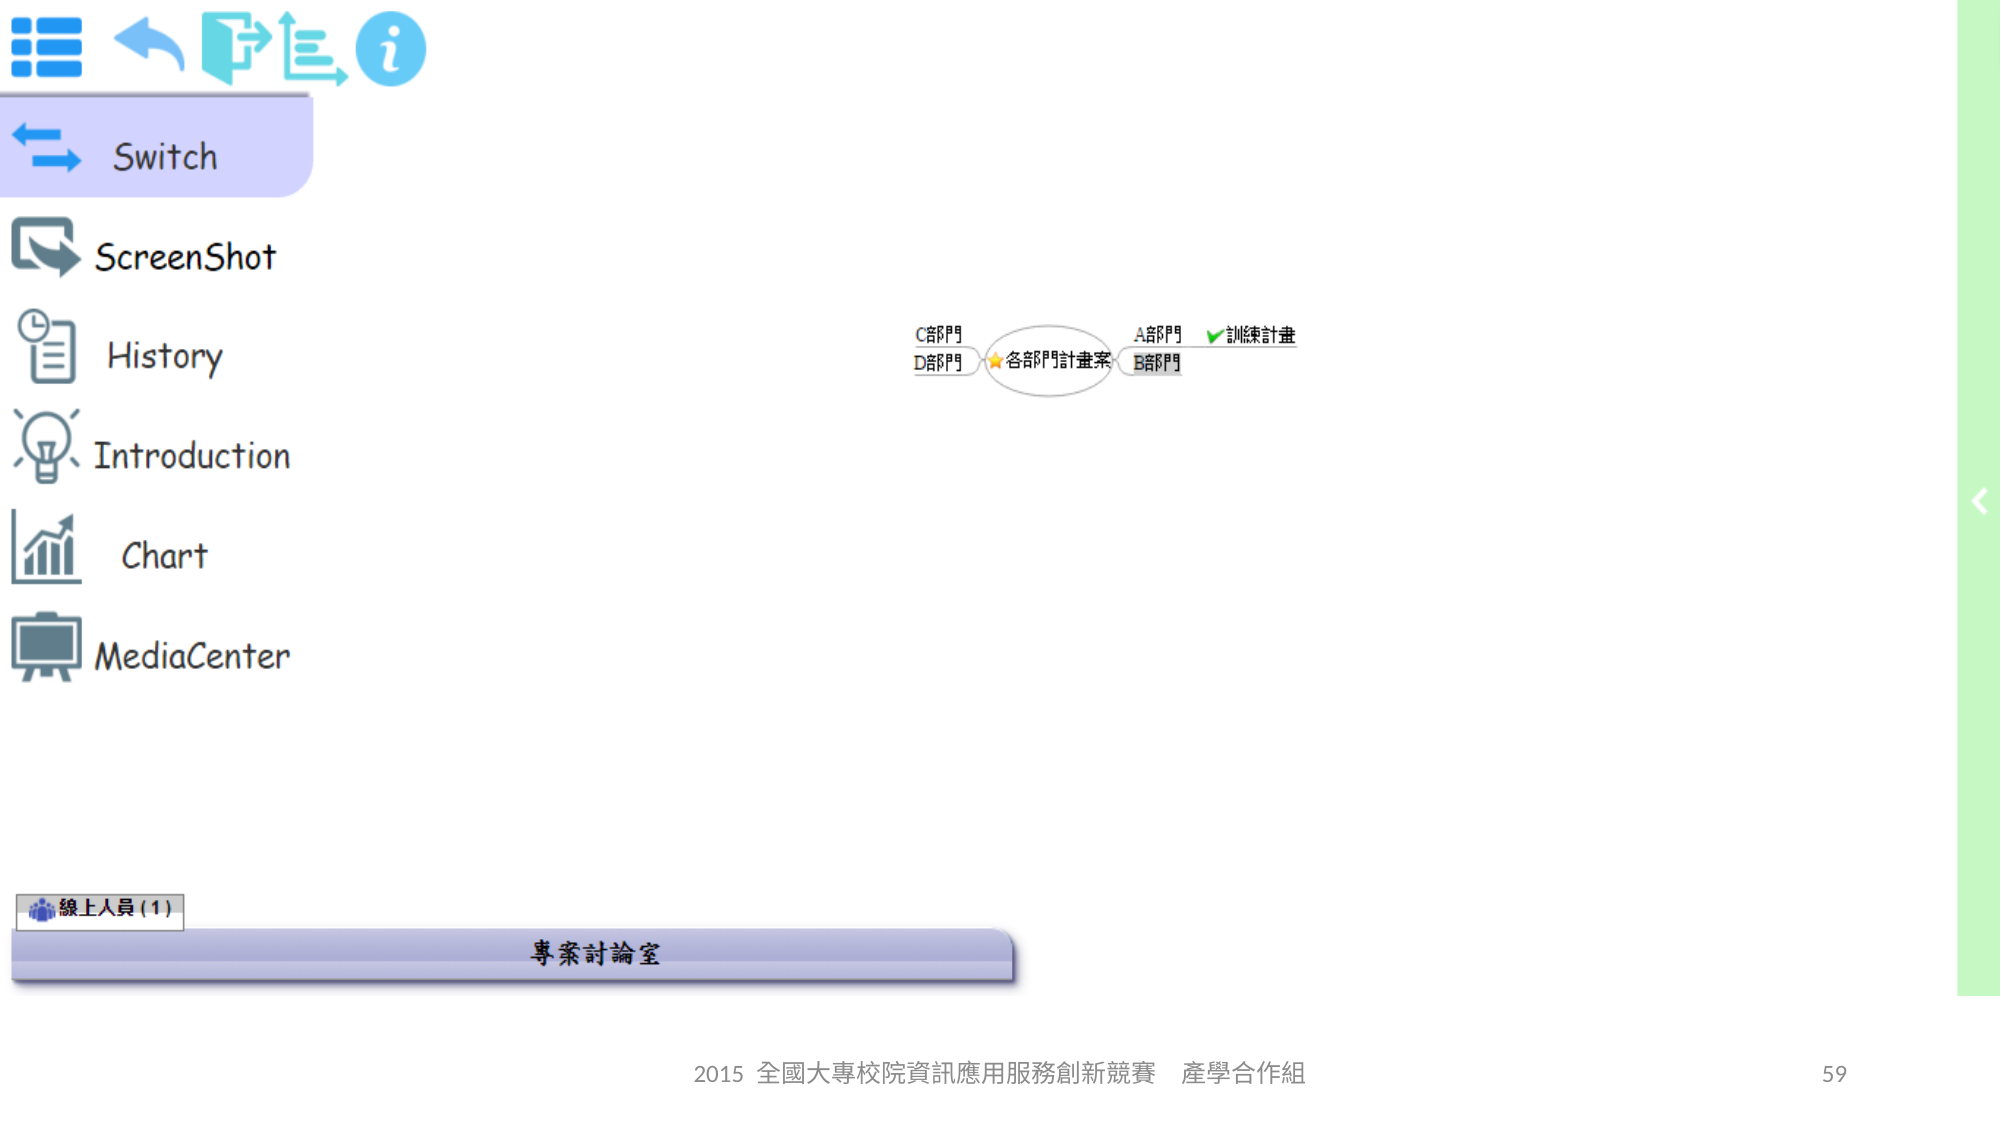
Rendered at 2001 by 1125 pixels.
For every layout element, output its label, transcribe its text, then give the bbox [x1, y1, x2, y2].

picture [0, 0, 2000, 996]
slide_number 59 [1412, 1042, 1863, 1103]
footer 2015 全國大專校院資訊應用服務創新競賽 產學合作組 [662, 1042, 1338, 1103]
